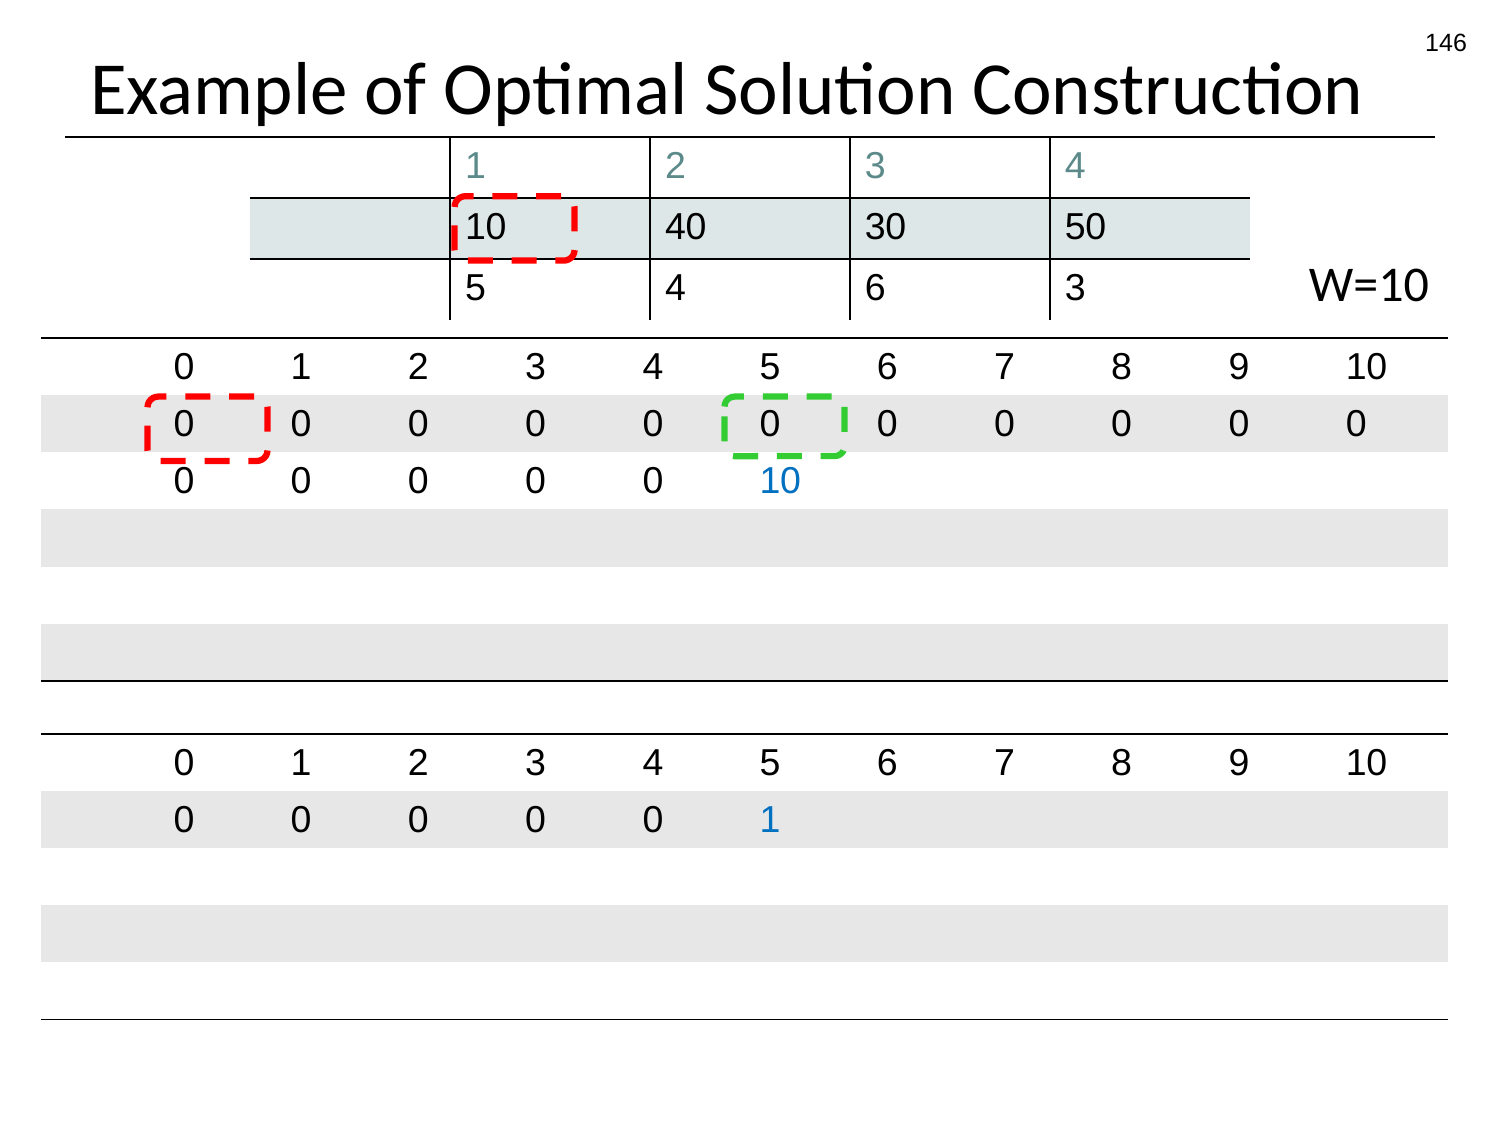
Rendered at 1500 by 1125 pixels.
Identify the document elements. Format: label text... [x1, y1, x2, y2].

text_box [724, 396, 845, 457]
slide_number 146 [1131, 18, 1483, 62]
title Example of Optimal Solution Construction [75, 20, 1425, 138]
text_box [147, 396, 268, 461]
text_box [454, 196, 575, 261]
text_box W=10 [1294, 243, 1444, 319]
